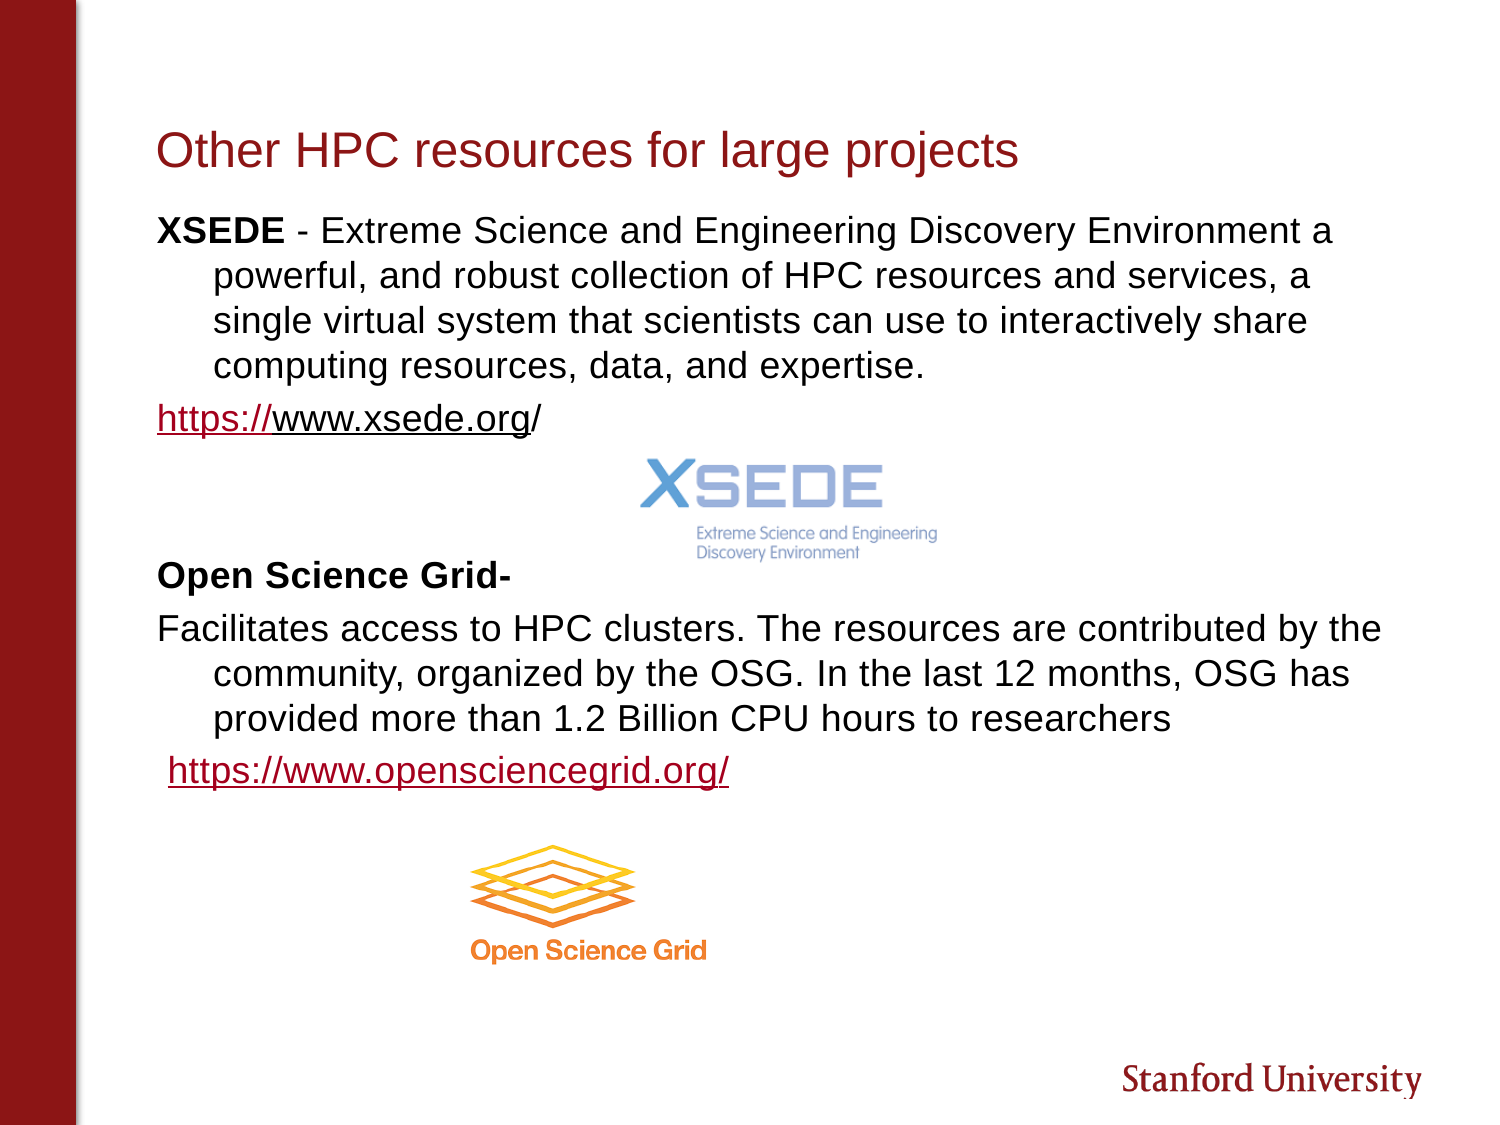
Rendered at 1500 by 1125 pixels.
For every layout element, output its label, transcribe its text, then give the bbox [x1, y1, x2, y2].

picture [634, 414, 941, 606]
picture [446, 821, 731, 983]
list XSEDE - Extreme Science and Engineering Discovery Environment a powerful, and robust collection of HPC resources and services, a single virtual system that scientists can use to interactively share computing resources, data, and expertise. https://www.xsede.org/ Open Science Grid- Facilitates access to HPC clusters. The resources are contributed by the community, organized by the OSG. In the last 12 months, OSG has provided more than 1.2 Billion CPU hours to researchers https://www.opensciencegrid.org/ [156, 198, 1421, 1021]
title Other HPC resources for large projects [155, 78, 1420, 186]
